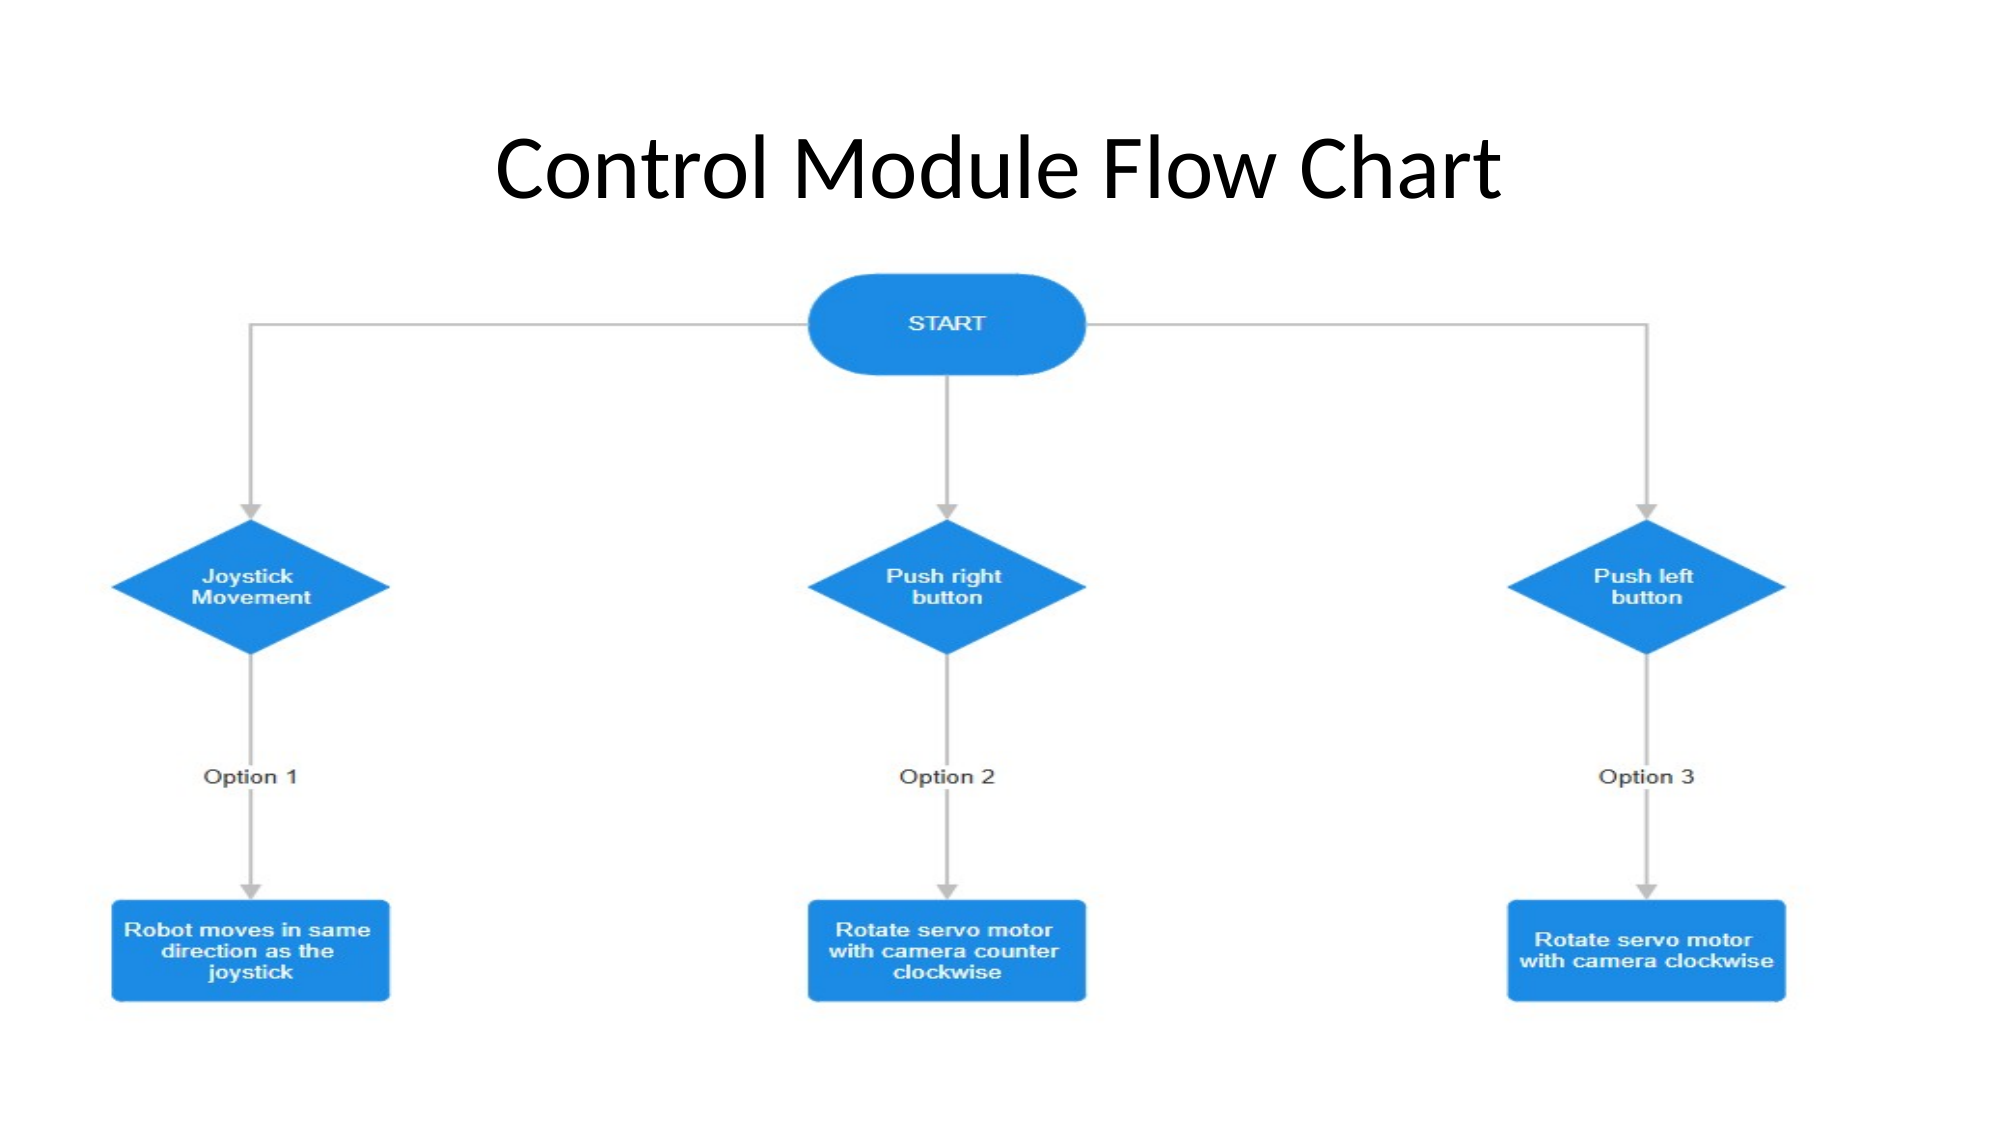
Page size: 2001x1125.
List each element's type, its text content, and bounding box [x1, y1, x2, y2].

picture [85, 235, 1915, 1091]
title Control Module Flow Chart [137, 59, 1863, 231]
